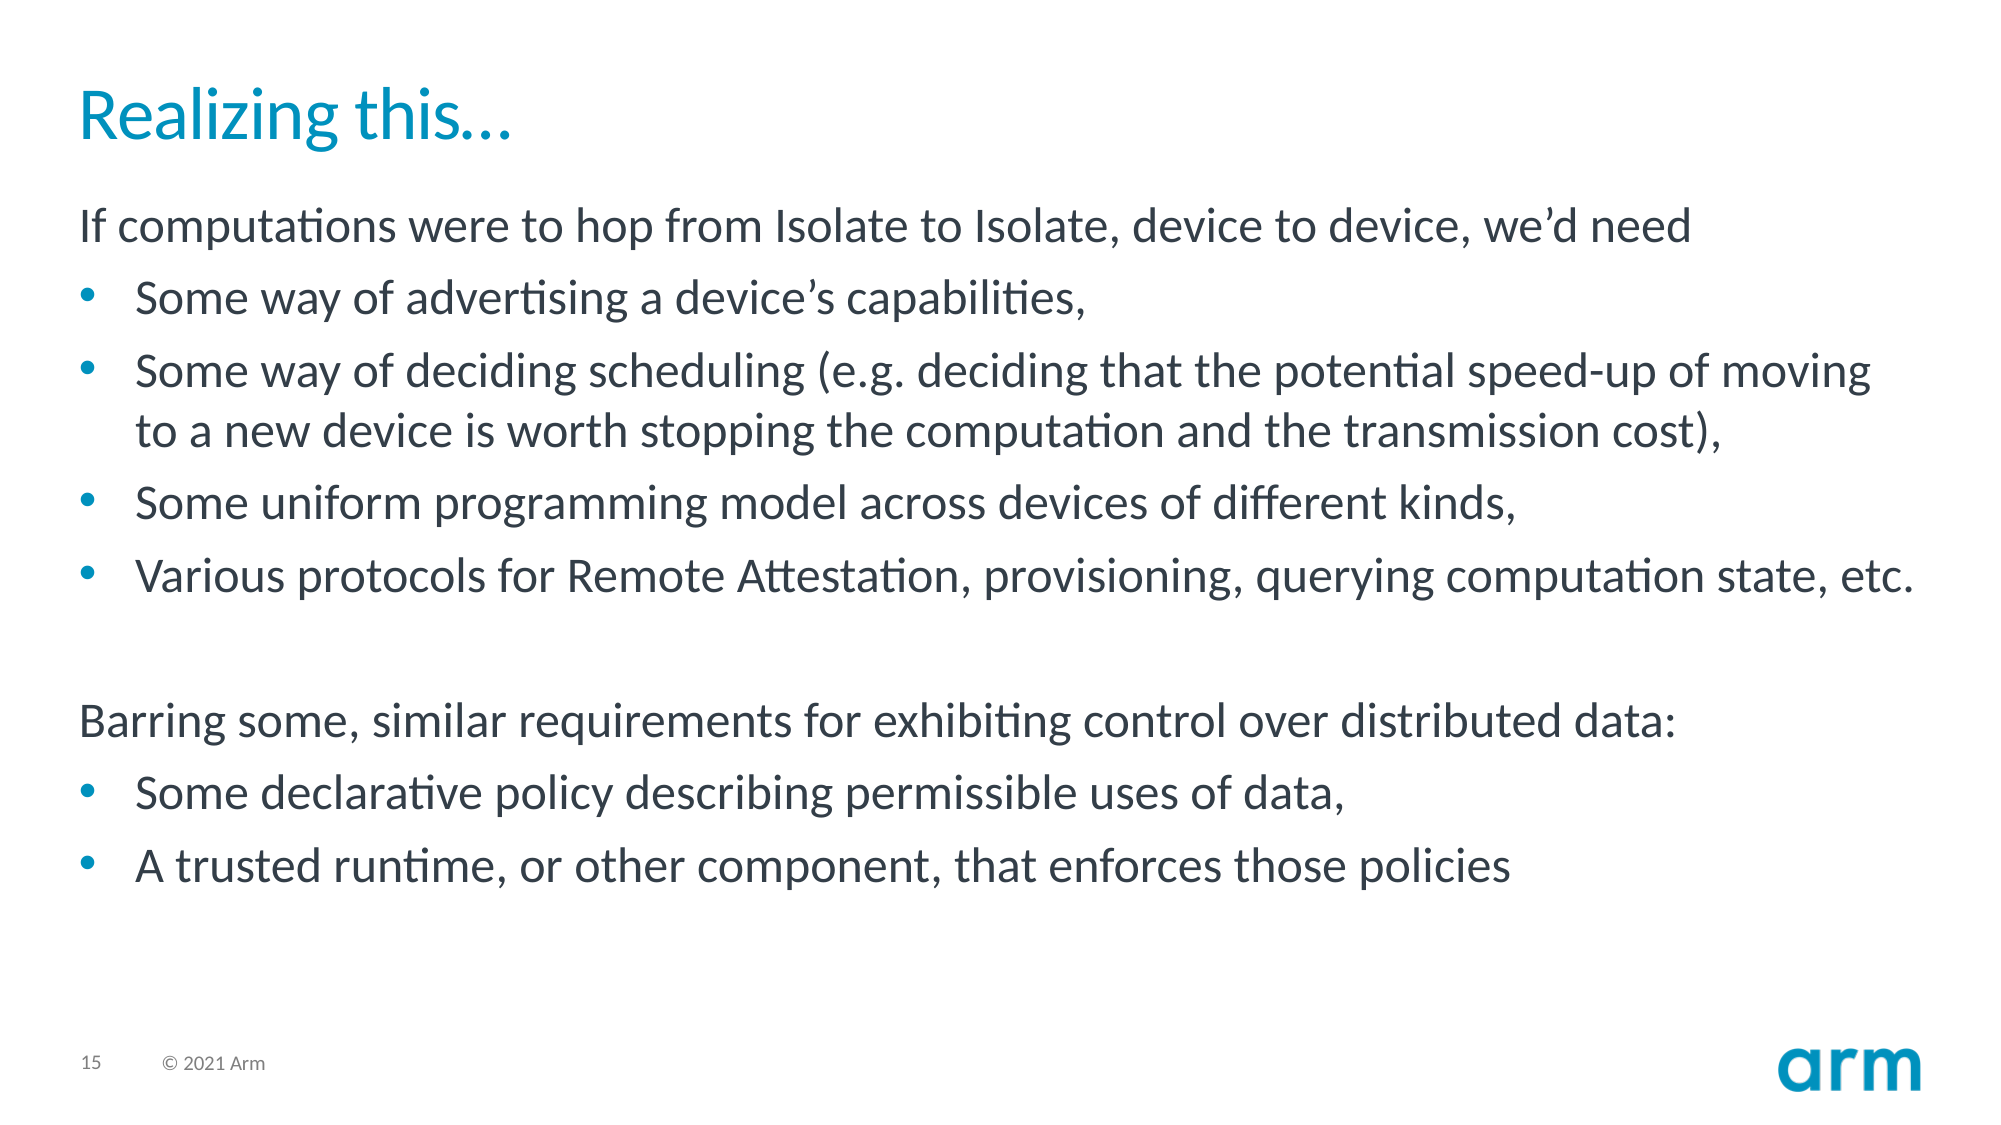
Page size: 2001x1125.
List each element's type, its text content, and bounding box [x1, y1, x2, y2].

title Realizing this… [78, 78, 1922, 186]
picture [1777, 1047, 1922, 1093]
list If computations were to hop from Isolate to Isolate, device to device, we’d need Some way of advertising a device’s capabilities, Some way of deciding scheduling (e.g. deciding that the potential speed-up of moving to a new device is worth stopping the computation and the transmission cost), Some uniform programming model across devices of different kinds, Various protocols for Remote Attestation, provisioning, querying computation state, etc. Barring some, similar requirements for exhibiting control over distributed data: Some declarative policy describing permissible uses of data, A trusted runtime, or other component, that enforces those policies [78, 192, 1922, 1004]
